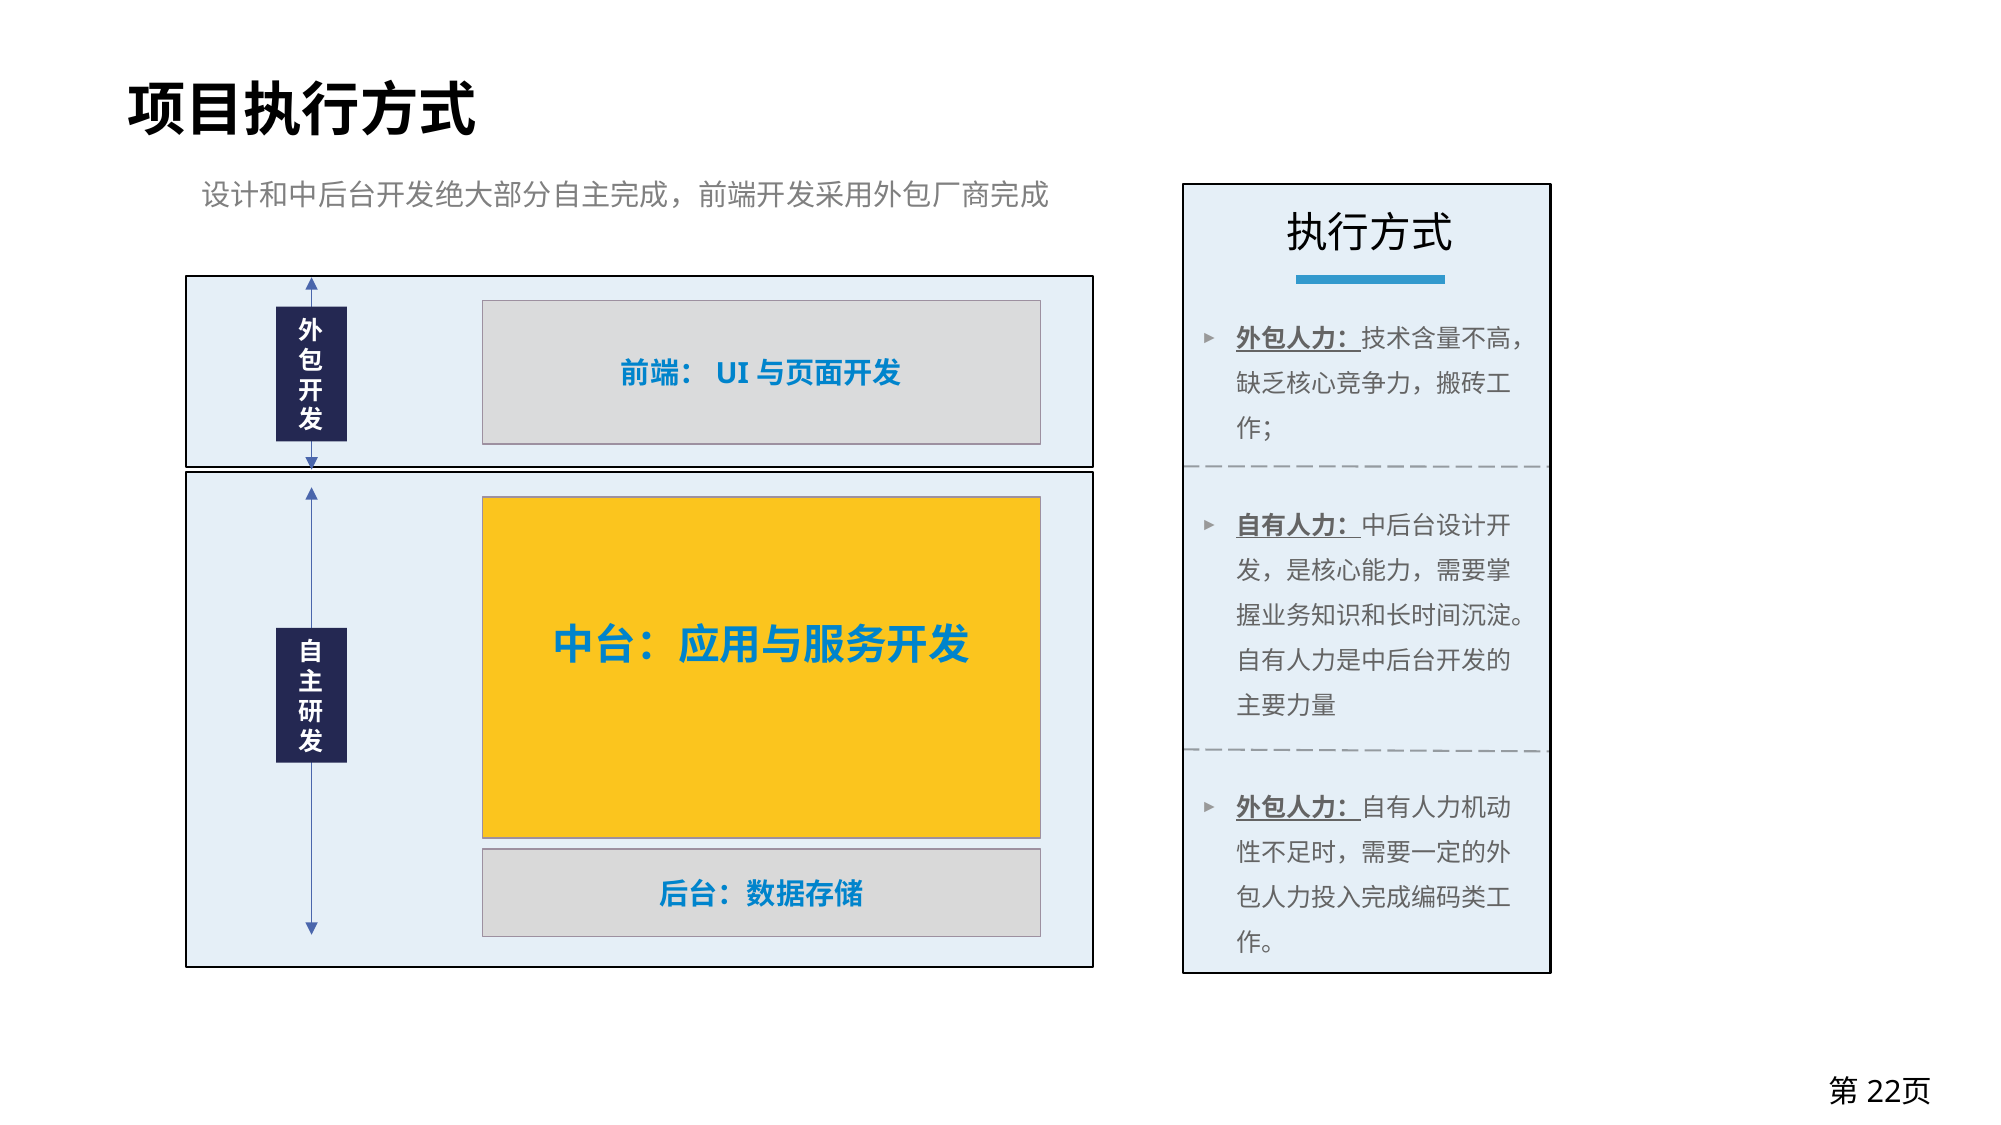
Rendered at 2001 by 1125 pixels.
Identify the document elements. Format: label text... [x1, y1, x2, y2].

text_box 自有人力：中后台设计开发，是核心能力，需要掌握业务知识和长时间沉淀。自有人力是中后台开发的主要力量 [1200, 488, 1523, 720]
text_box [1182, 752, 1551, 973]
text_box 后台：数据存储 [482, 848, 1041, 937]
text_box 自主研发 [312, 627, 347, 763]
text_box 外包人力：自有人力机动性不足时，需要一定的外包人力投入完成编码类工作。 [1200, 770, 1523, 957]
text_box [186, 276, 1093, 468]
text_box 外包开发 [276, 306, 311, 442]
text_box 前端：UI与页面开发 [482, 300, 1041, 445]
text_box 执行方式 [1294, 195, 1445, 266]
text_box 外包开发 [312, 306, 347, 442]
text_box [186, 472, 1093, 967]
title 项目执行方式 [112, 59, 1901, 142]
text_box 自主研发 [276, 627, 311, 763]
text_box 外包人力：技术含量不高，缺乏核心竞争力，搬砖工作； [1200, 301, 1512, 443]
text_box [1182, 183, 1551, 466]
text_box 中台：应用与服务开发 [482, 497, 1041, 839]
text_box [1182, 467, 1551, 749]
